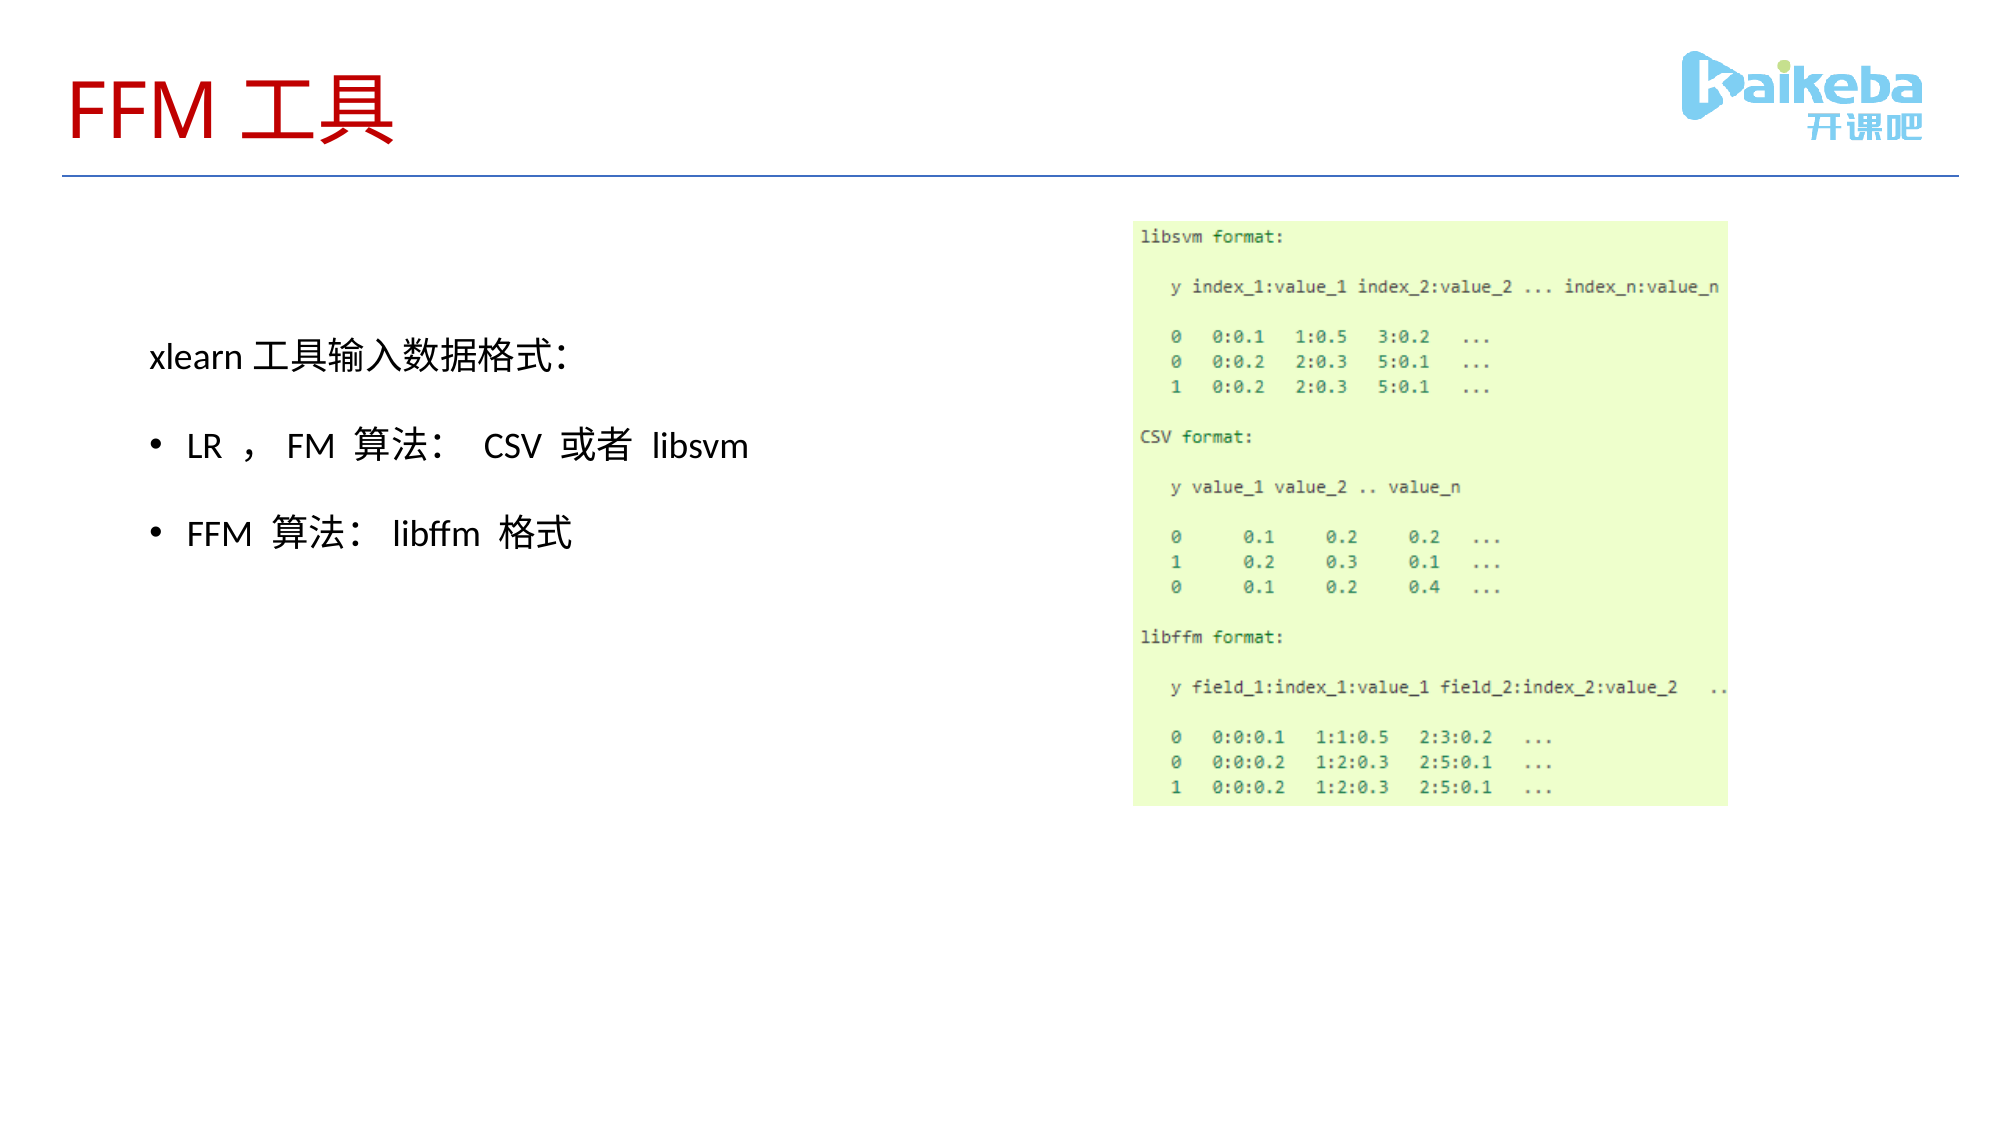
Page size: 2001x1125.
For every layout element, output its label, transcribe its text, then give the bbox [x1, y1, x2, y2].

text_box xlearn工具输入数据格式： LR ，FM 算法： CSV 或者 libsvm FFM 算法：libffm 格式 [141, 236, 875, 889]
picture [1133, 221, 1728, 807]
title FFM工具 [57, 59, 1728, 167]
